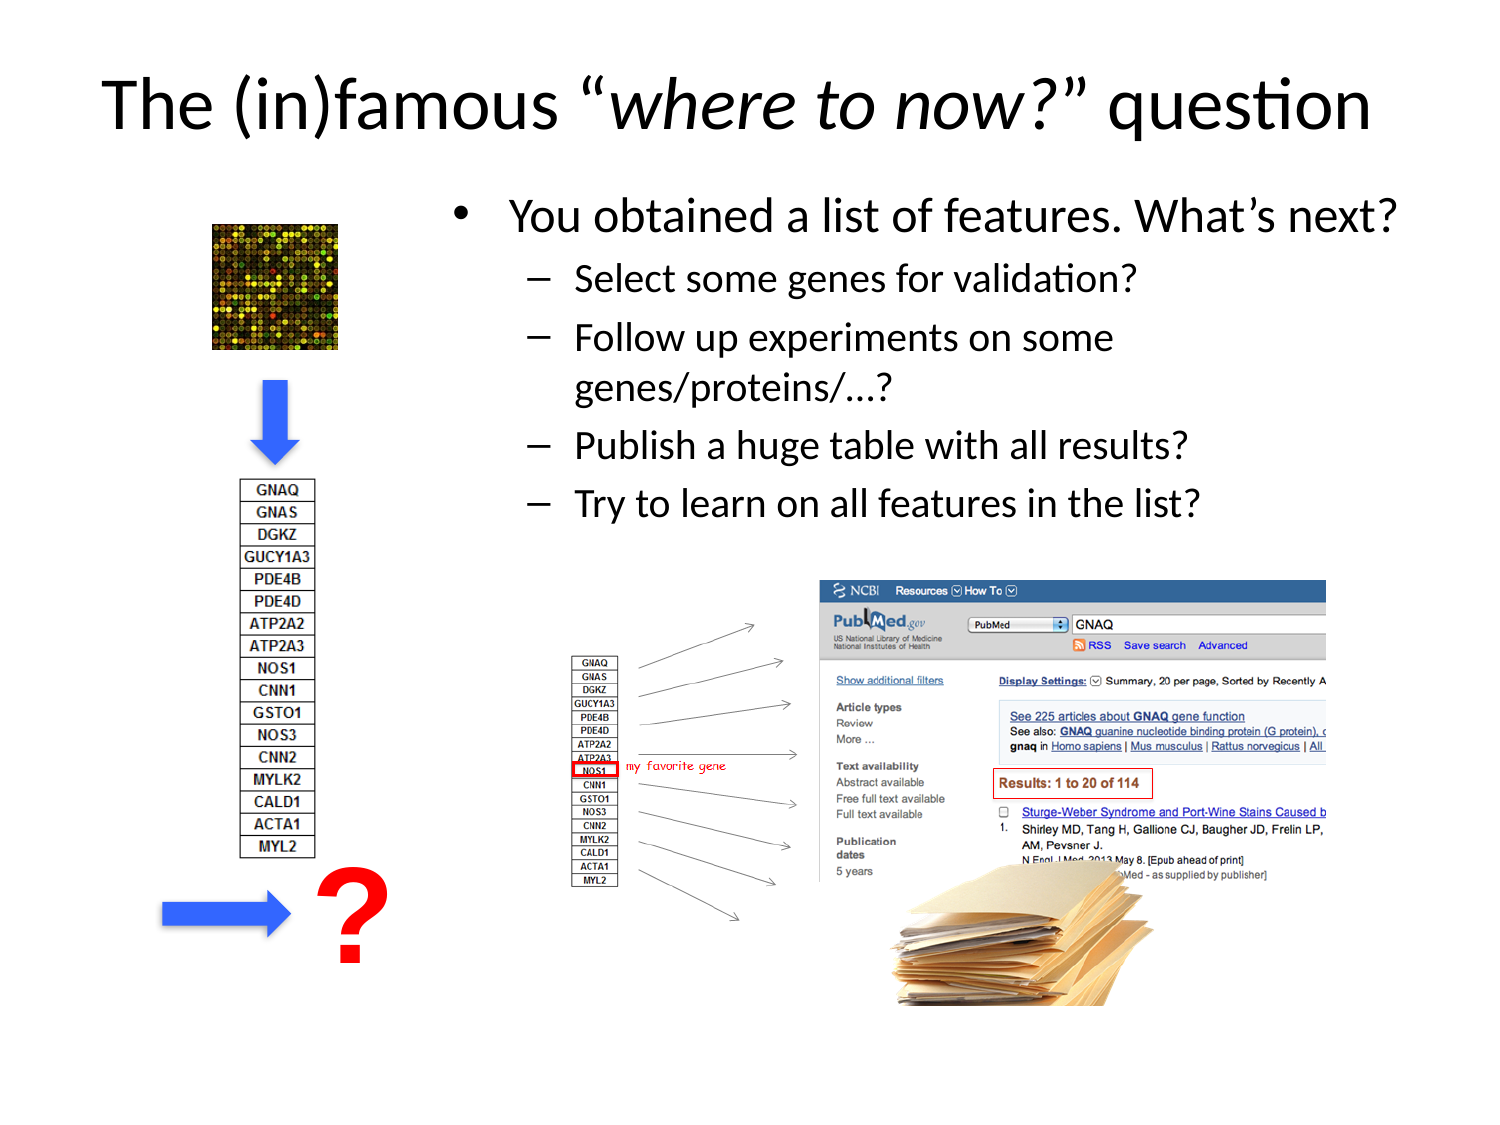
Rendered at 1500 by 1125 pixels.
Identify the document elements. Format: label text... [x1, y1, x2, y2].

picture [549, 563, 1371, 1007]
text_box [162, 889, 292, 938]
list You obtained a list of features. What’s next? Select some genes for validation? Follow up experiments on some genes/proteins/…? Publish a huge table with all results? Try to learn on all features in the list? [437, 174, 1450, 600]
text_box [249, 380, 301, 465]
text_box ? [296, 818, 411, 998]
title The (in)famous “where to now?” question [75, 37, 1400, 163]
picture [212, 224, 338, 351]
picture [230, 474, 319, 876]
